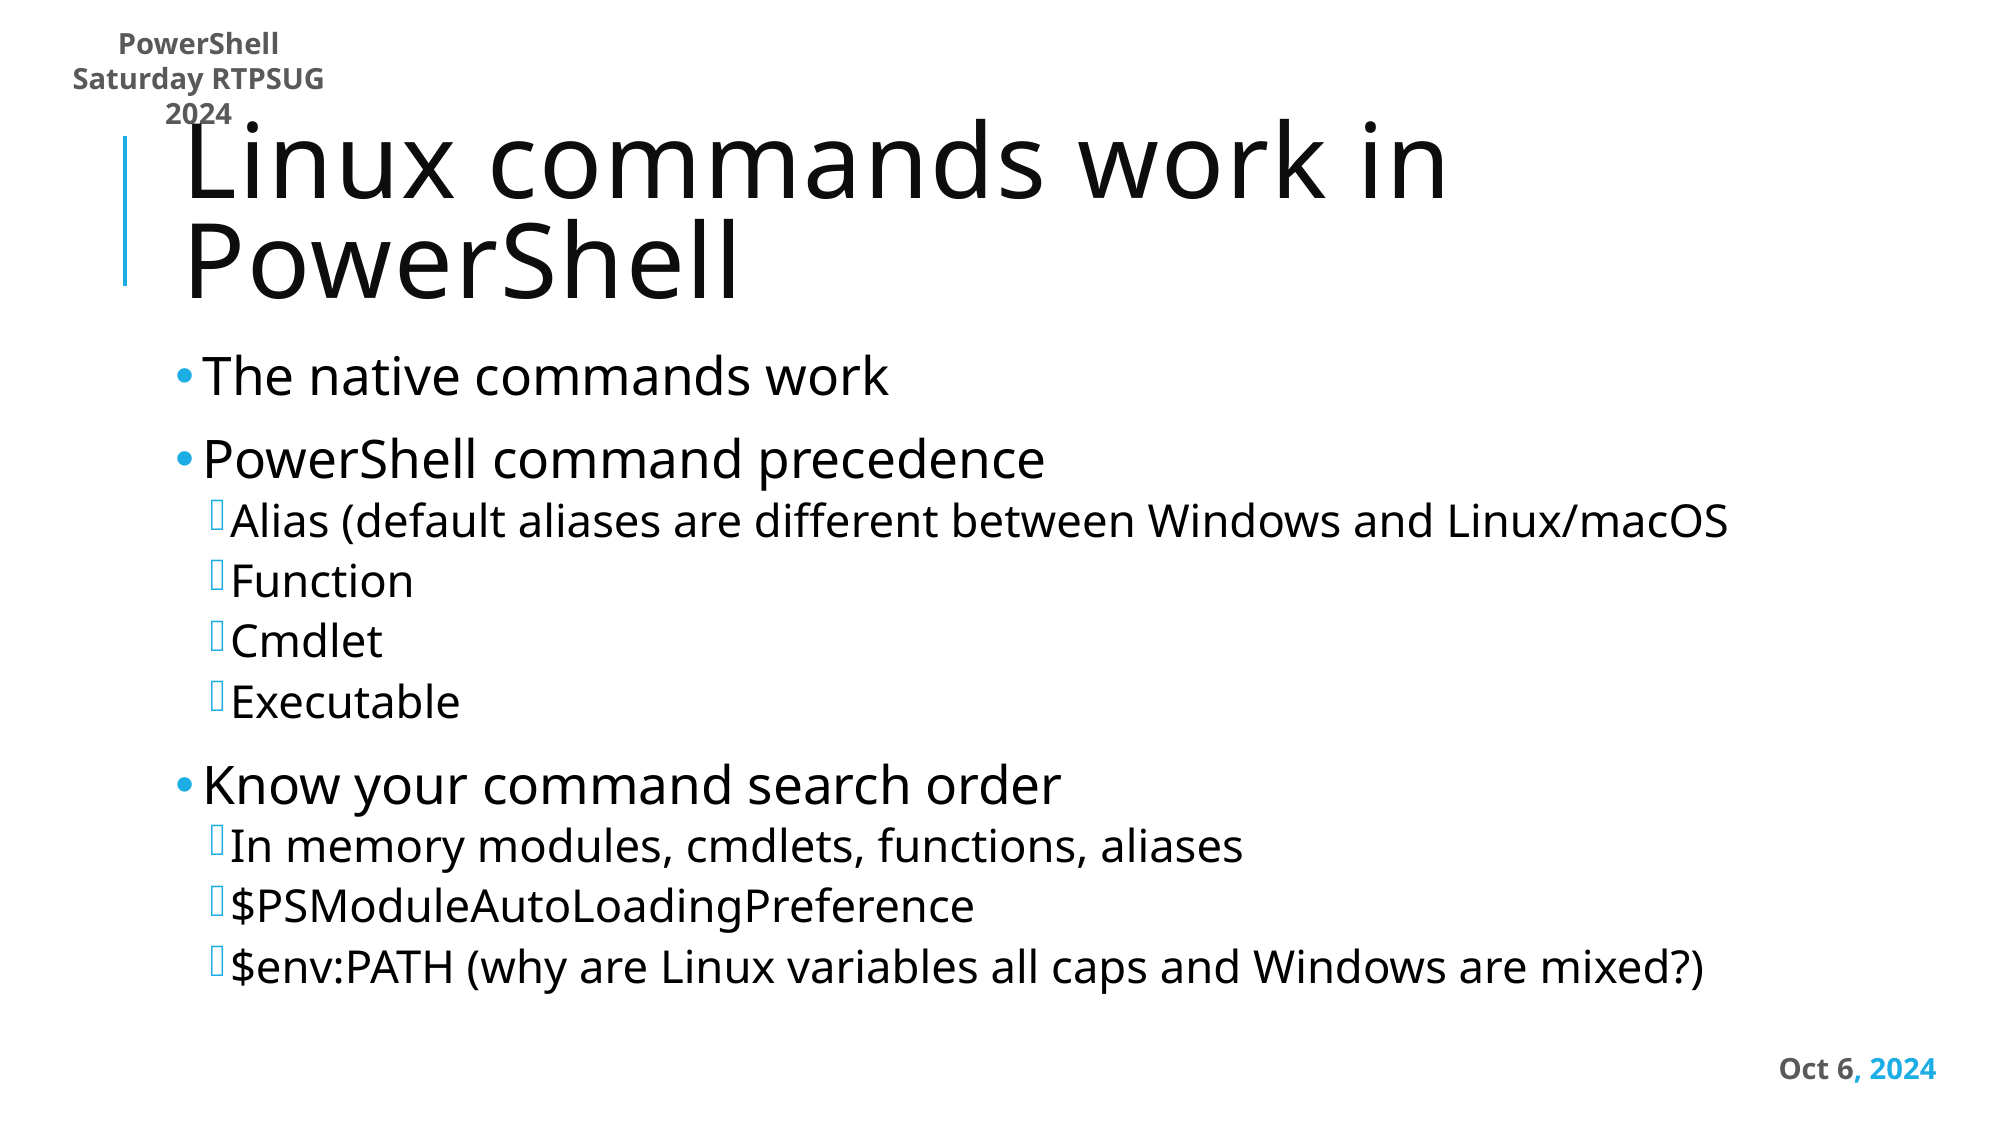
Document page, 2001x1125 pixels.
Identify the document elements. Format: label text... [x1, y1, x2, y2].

list The native commands work PowerShell command precedence Alias (default aliases are different between Windows and Linux/macOS Function Cmdlet Executable Know your command search order In memory modules, cmdlets, functions, aliases $PSModuleAutoLoadingPreference $env:PATH (why are Linux variables all caps and Windows are mixed?) [168, 341, 1763, 1035]
title Linux commands work in PowerShell [168, 96, 1763, 341]
